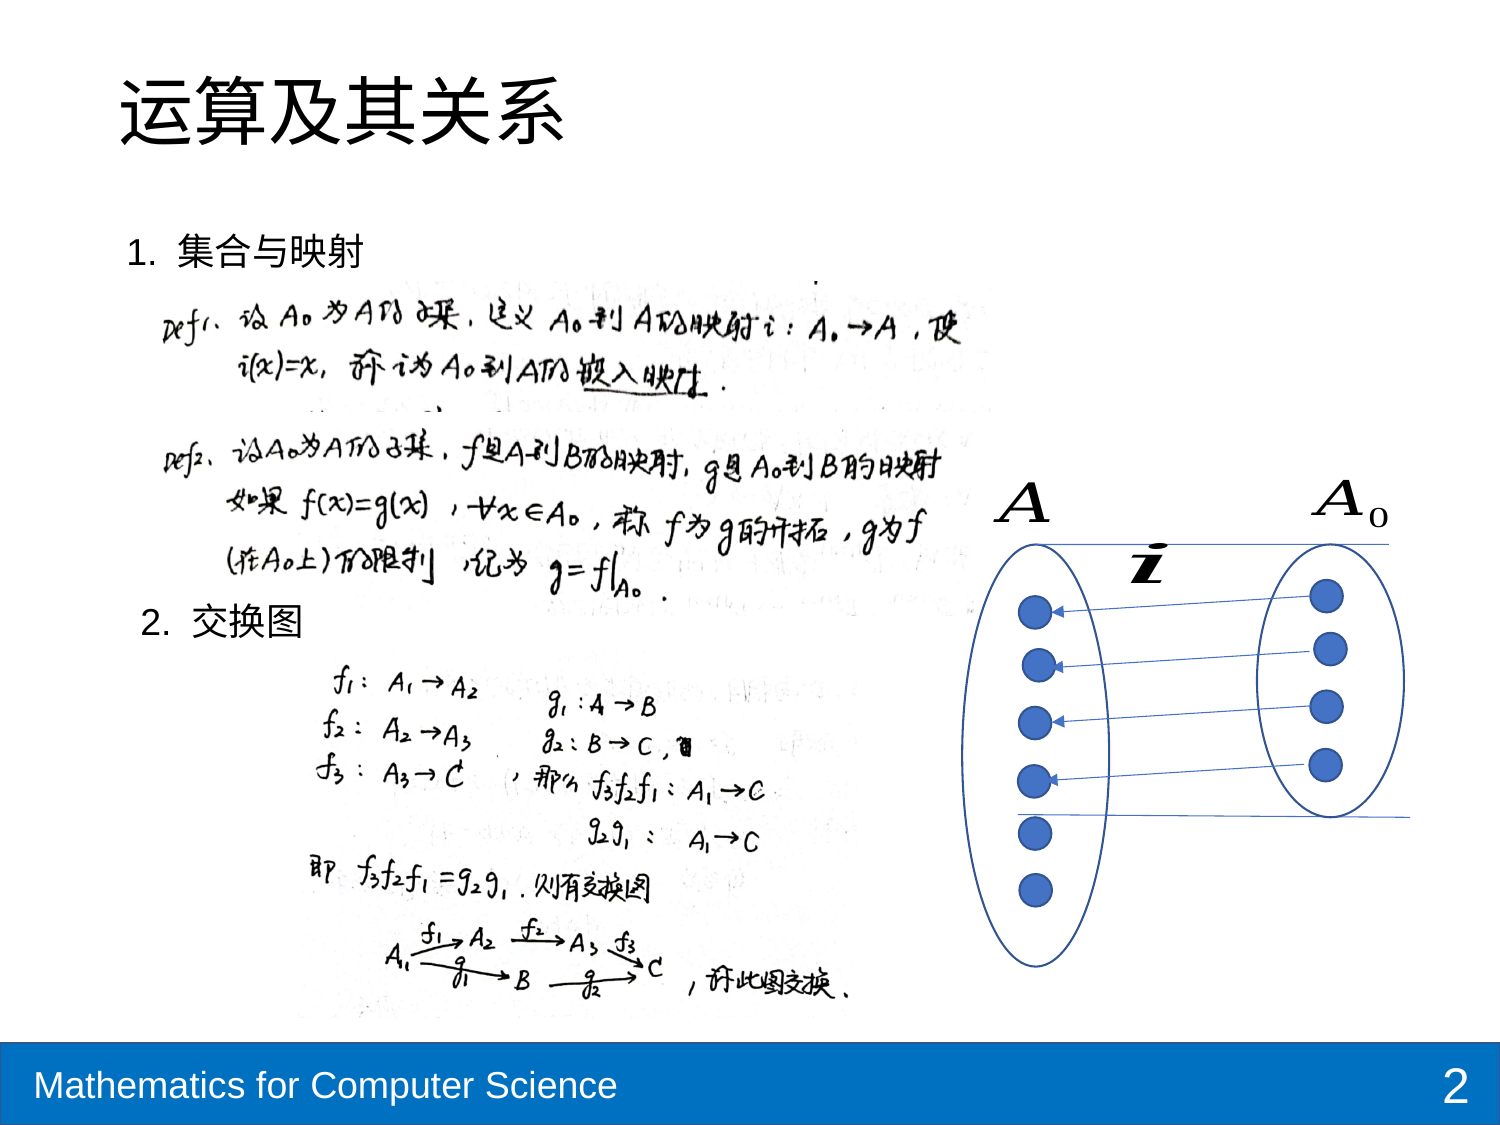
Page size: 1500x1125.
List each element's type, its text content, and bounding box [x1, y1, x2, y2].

text_box [1017, 818, 1053, 851]
text_box [1018, 872, 1053, 908]
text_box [1017, 814, 1411, 818]
text_box [1255, 545, 1406, 814]
title 运算及其关系 [103, 59, 1397, 171]
slide_number 2 [1147, 1054, 1485, 1114]
text_box 1. 集合与映射 [111, 220, 380, 281]
text_box [1021, 647, 1056, 683]
text_box [1016, 764, 1052, 799]
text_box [1050, 651, 1310, 668]
text_box [961, 543, 1111, 968]
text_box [1051, 705, 1311, 723]
picture [145, 428, 974, 616]
picture [298, 646, 857, 1018]
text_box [1045, 764, 1304, 781]
picture [130, 281, 991, 412]
text_box [1017, 595, 1053, 630]
text_box 2. 交换图 [125, 590, 319, 651]
text_box [1017, 705, 1053, 741]
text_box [1051, 596, 1311, 613]
